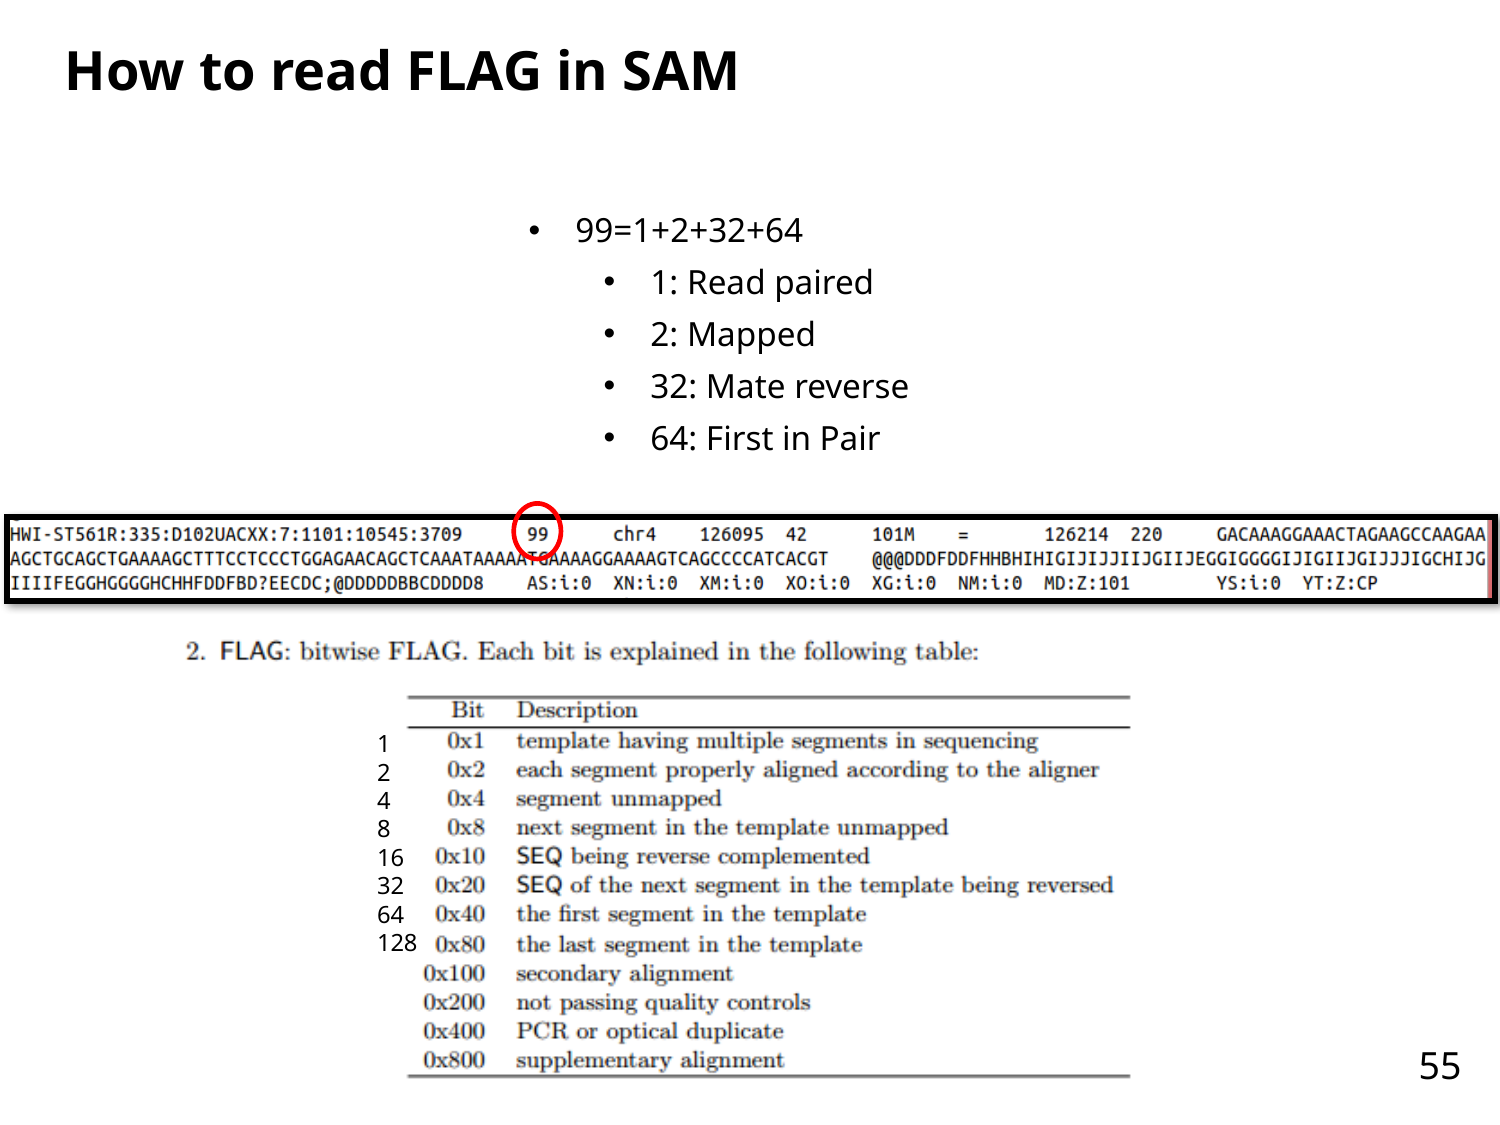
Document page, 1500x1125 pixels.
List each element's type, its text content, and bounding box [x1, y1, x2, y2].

text_box 99=1+2+32+64 1: Read paired 2: Mapped 32: Mate reverse 64: First in Pair [513, 202, 1264, 465]
picture [184, 633, 1370, 1093]
text_box 55 [1373, 1034, 1477, 1095]
text_box How to read FLAG in SAM [50, 0, 1425, 138]
text_box [514, 501, 561, 518]
picture [9, 519, 1493, 599]
